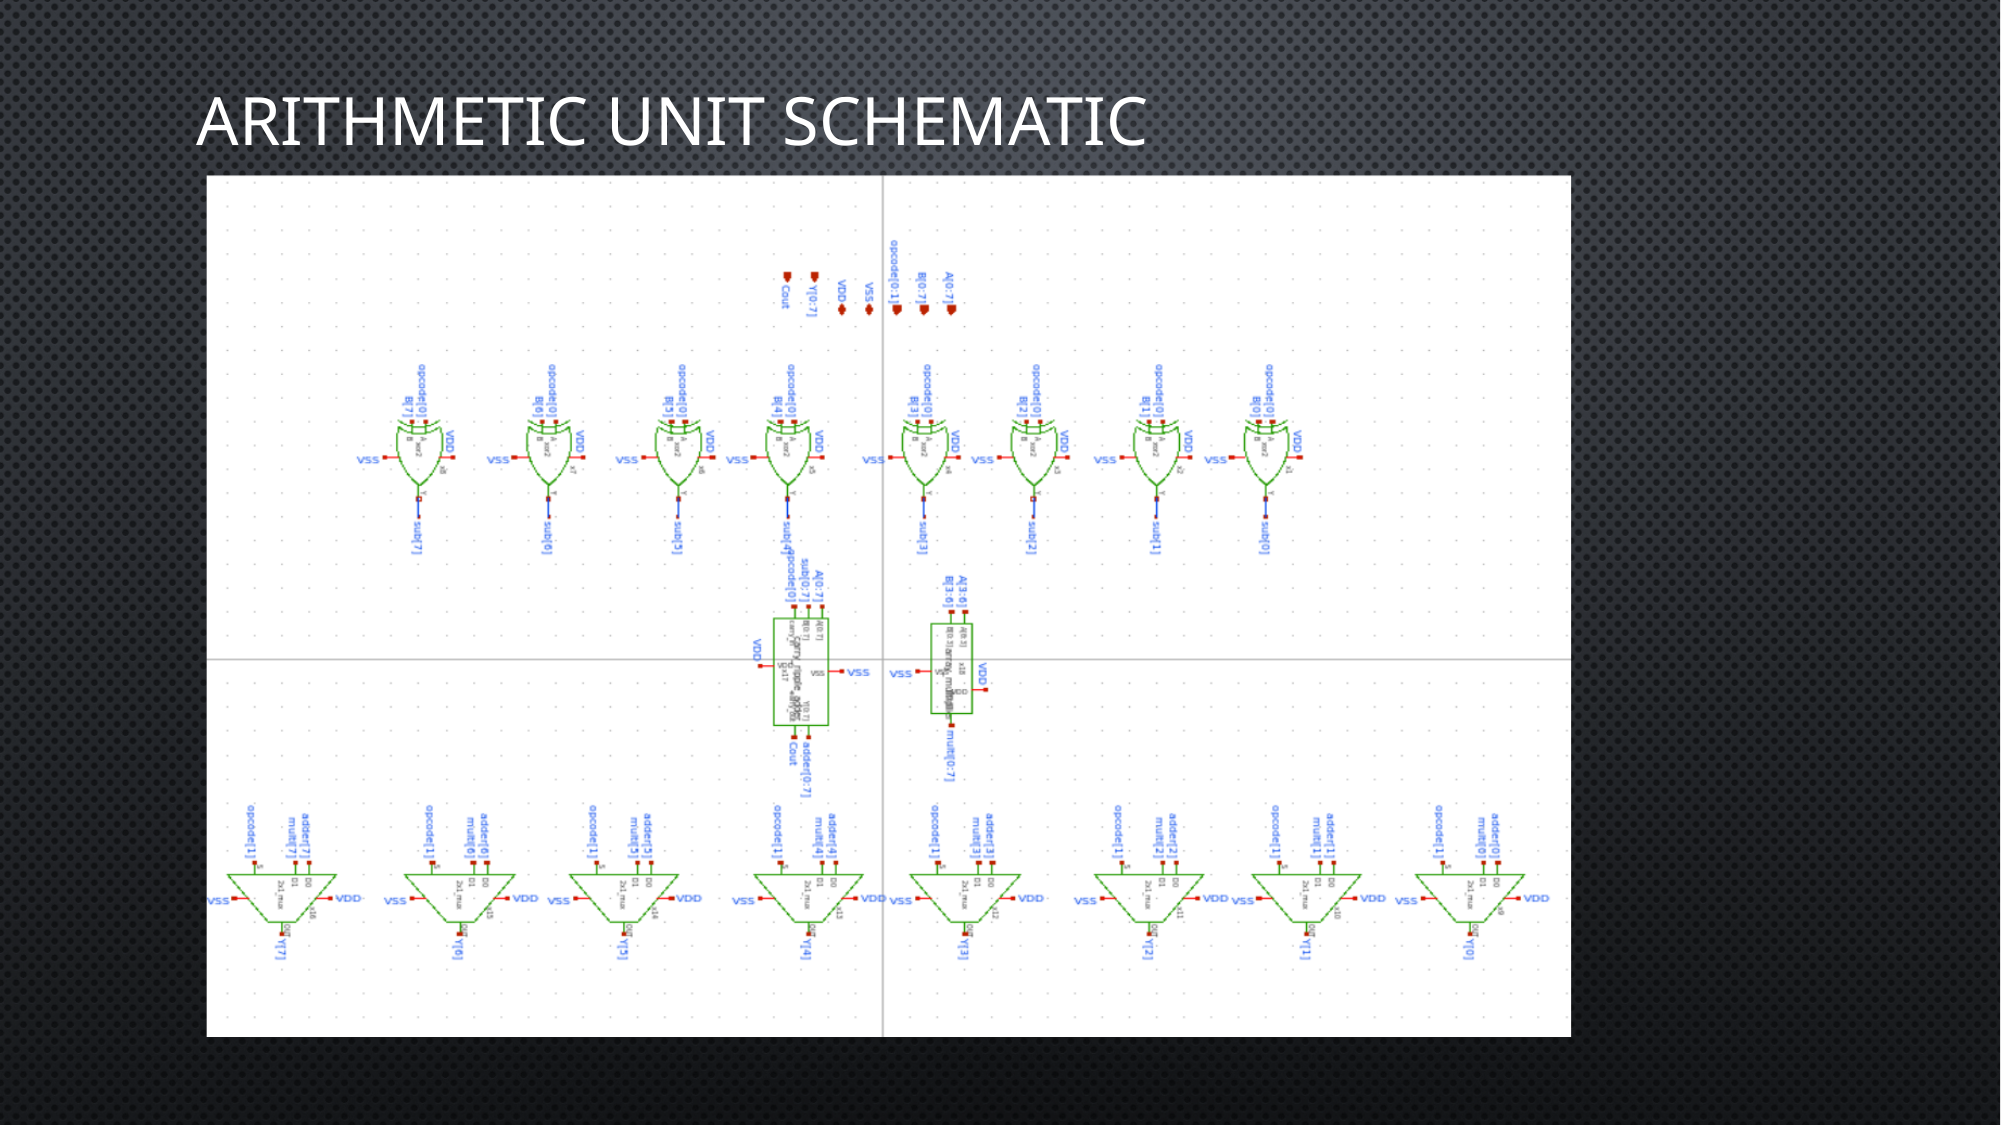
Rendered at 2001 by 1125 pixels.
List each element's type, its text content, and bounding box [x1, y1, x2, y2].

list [458, 0, 1320, 1125]
title ArIthmetIc UnIt SchematIc [181, 0, 458, 238]
title ArIthmetIc UnIt SchematIc [1320, 0, 1832, 238]
